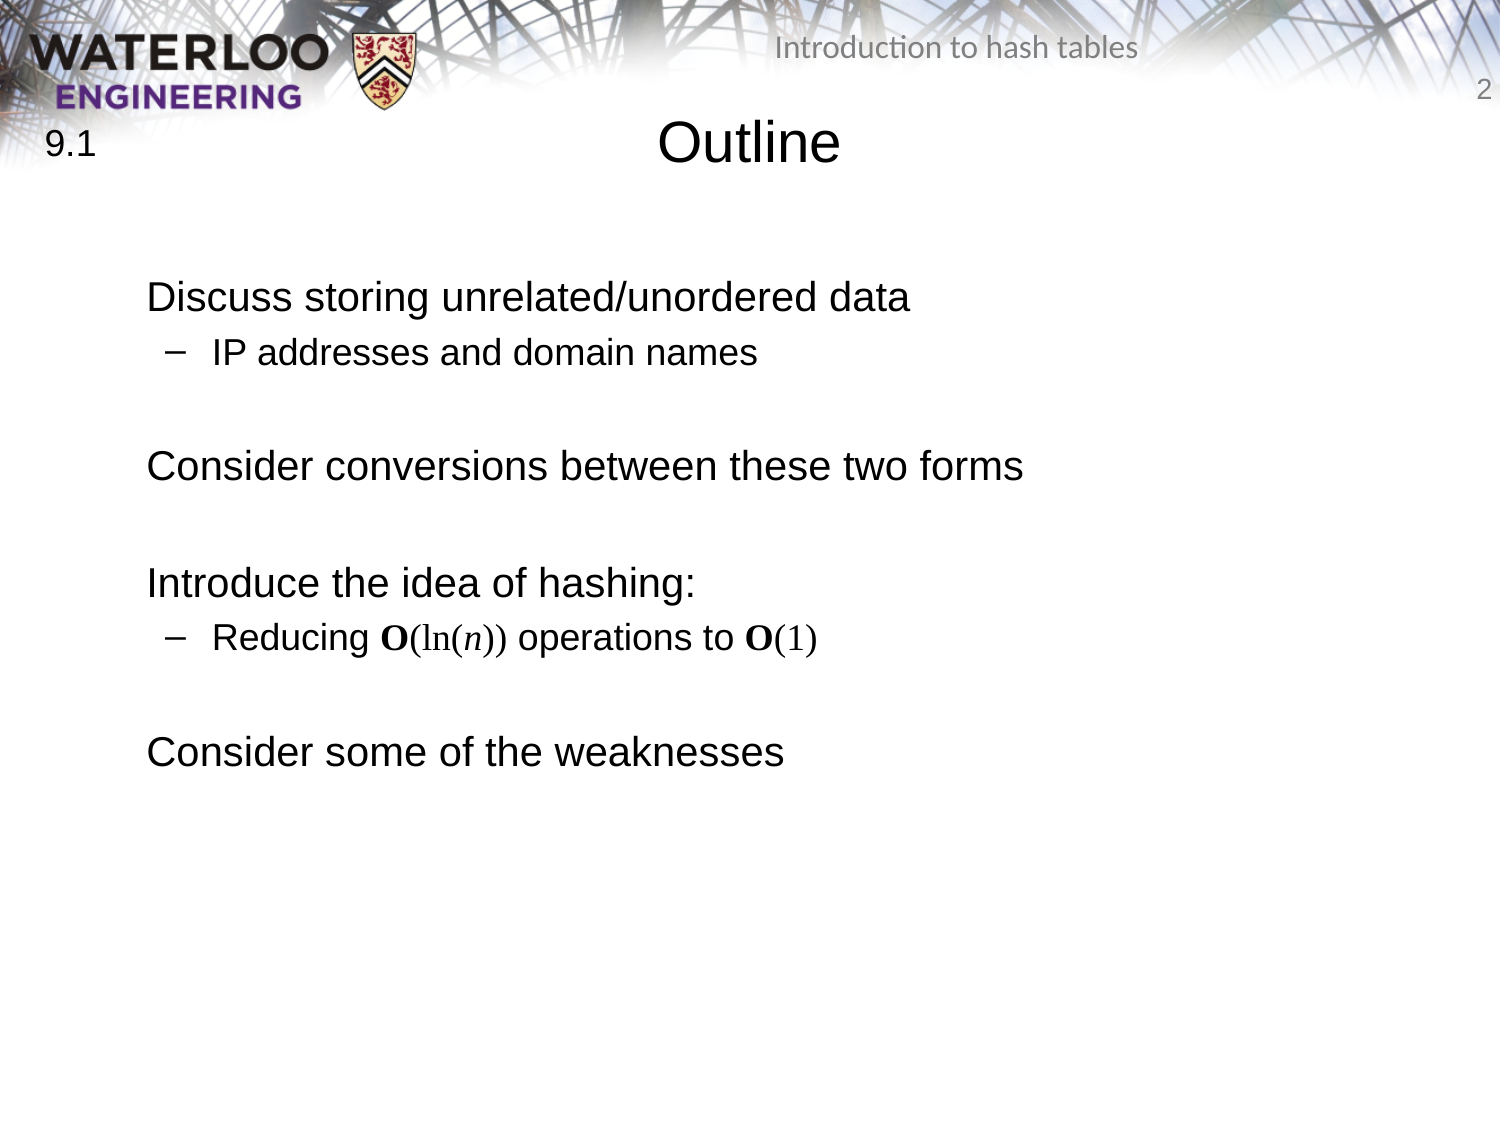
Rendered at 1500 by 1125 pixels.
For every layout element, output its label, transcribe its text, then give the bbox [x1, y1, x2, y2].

title Outline [74, 44, 1426, 233]
picture [0, 0, 1500, 1125]
list Discuss storing unrelated/unordered data IP addresses and domain names Consider conversions between these two forms Introduce the idea of hashing: Reducing O(ln(n)) operations to O(1) Consider some of the weaknesses [74, 262, 1426, 1006]
text_box 9.1 [29, 111, 112, 172]
